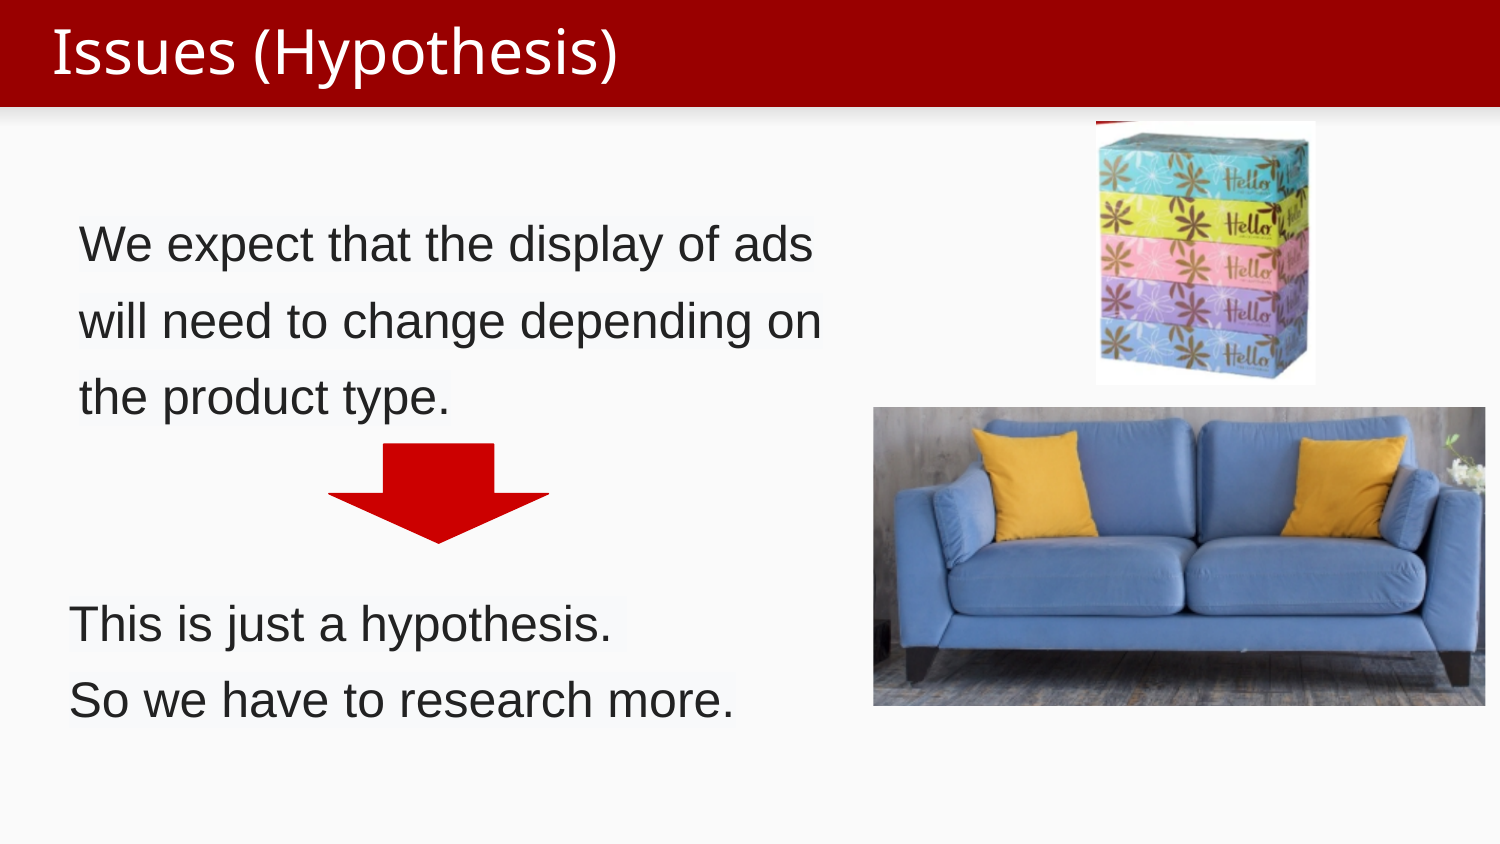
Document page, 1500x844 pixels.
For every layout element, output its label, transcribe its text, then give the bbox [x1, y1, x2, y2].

title Issues (Hypothesis) [37, 0, 1486, 99]
text_box This is just a hypothesis. So we have to research more. [53, 559, 928, 765]
text_box [328, 444, 549, 544]
text_box We expect that the display of ads will need to change depending on the product type. [63, 179, 874, 327]
picture [1095, 120, 1316, 386]
picture [873, 406, 1486, 706]
